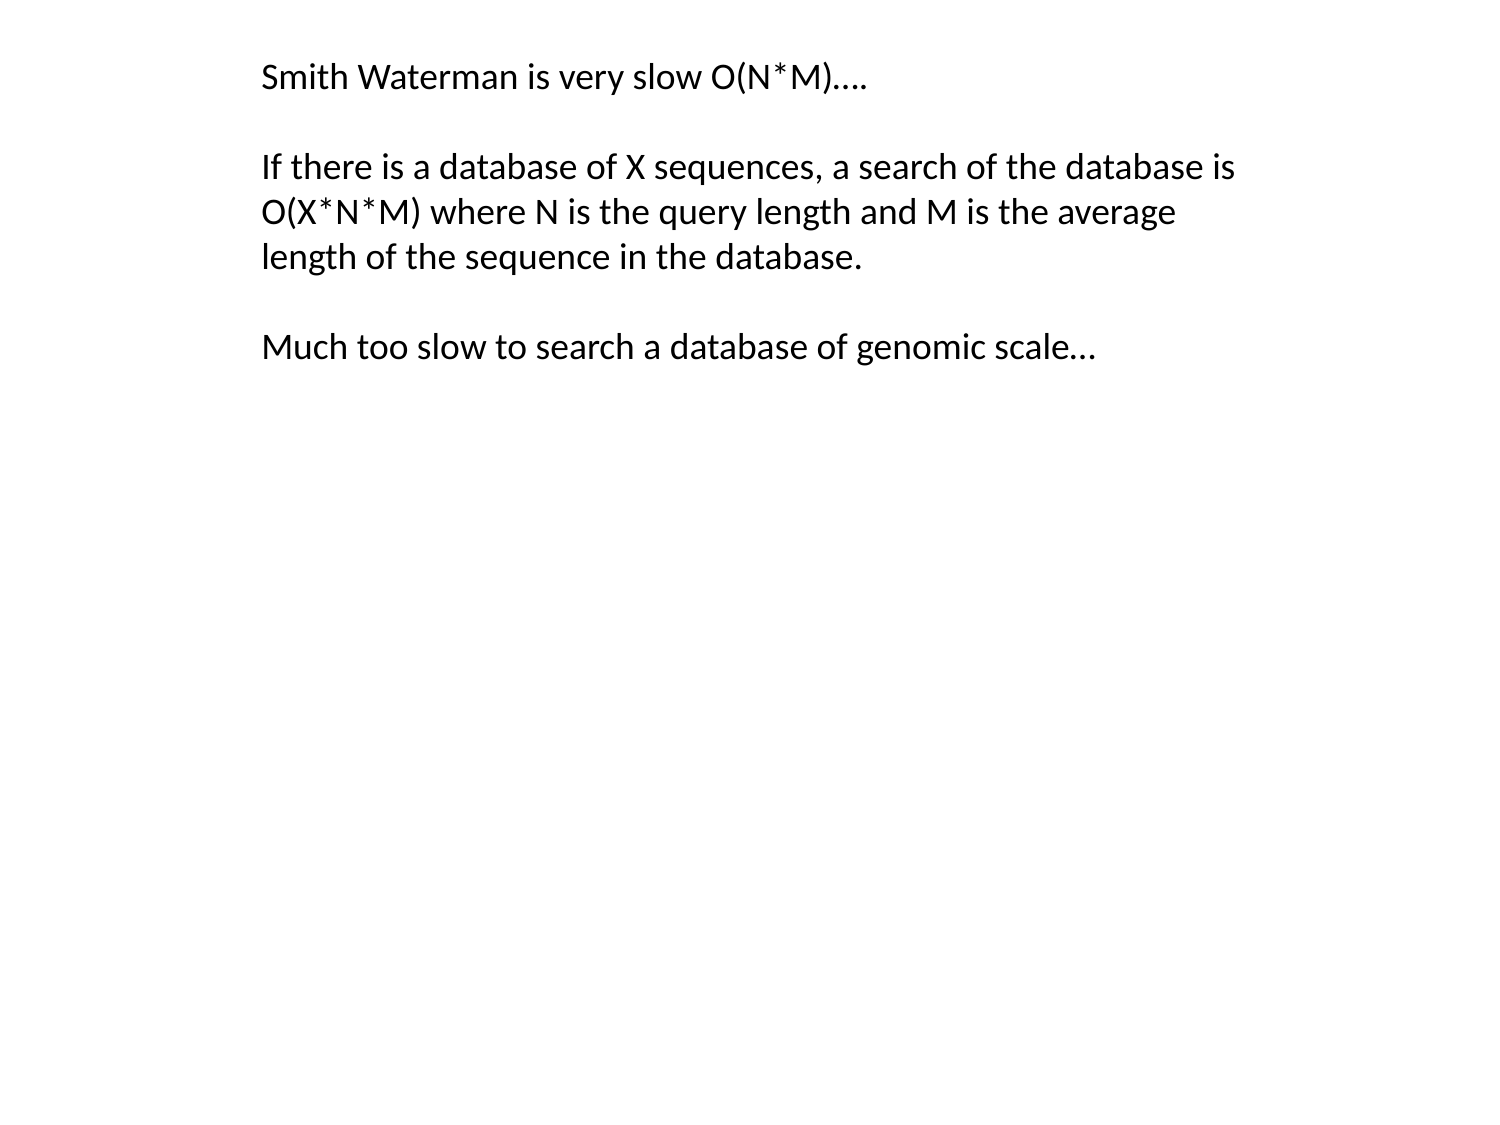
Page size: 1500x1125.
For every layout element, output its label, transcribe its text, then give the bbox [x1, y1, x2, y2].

text_box Smith Waterman is very slow O(N*M)…. If there is a database of X sequences, a search of the database is O(X*N*M) where N is the query length and M is the average length of the sequence in the database. Much too slow to search a database of genomic scale… [246, 44, 1252, 374]
